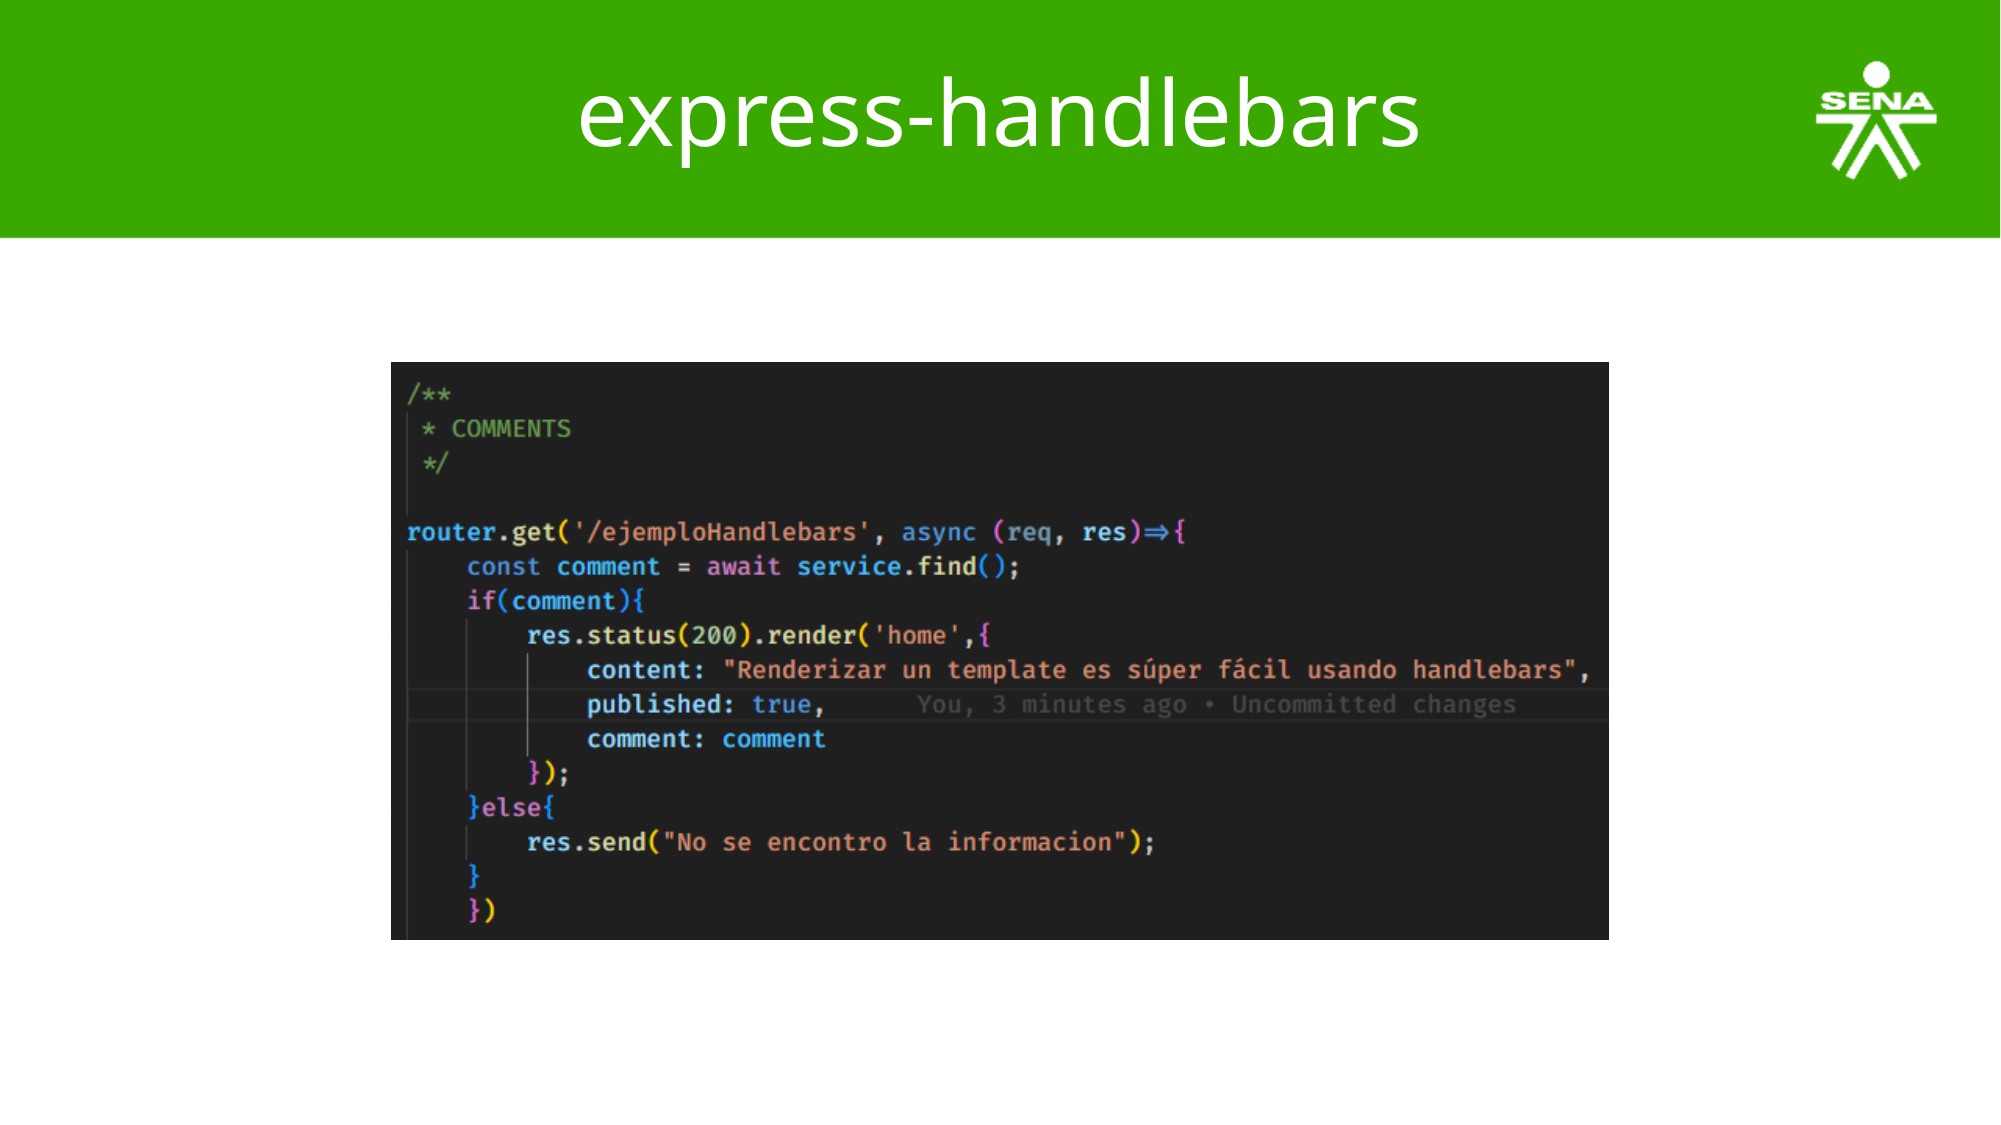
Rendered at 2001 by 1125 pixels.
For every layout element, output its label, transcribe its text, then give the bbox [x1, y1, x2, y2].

title express-handlebars [137, 7, 1863, 226]
picture [0, 0, 2001, 1125]
